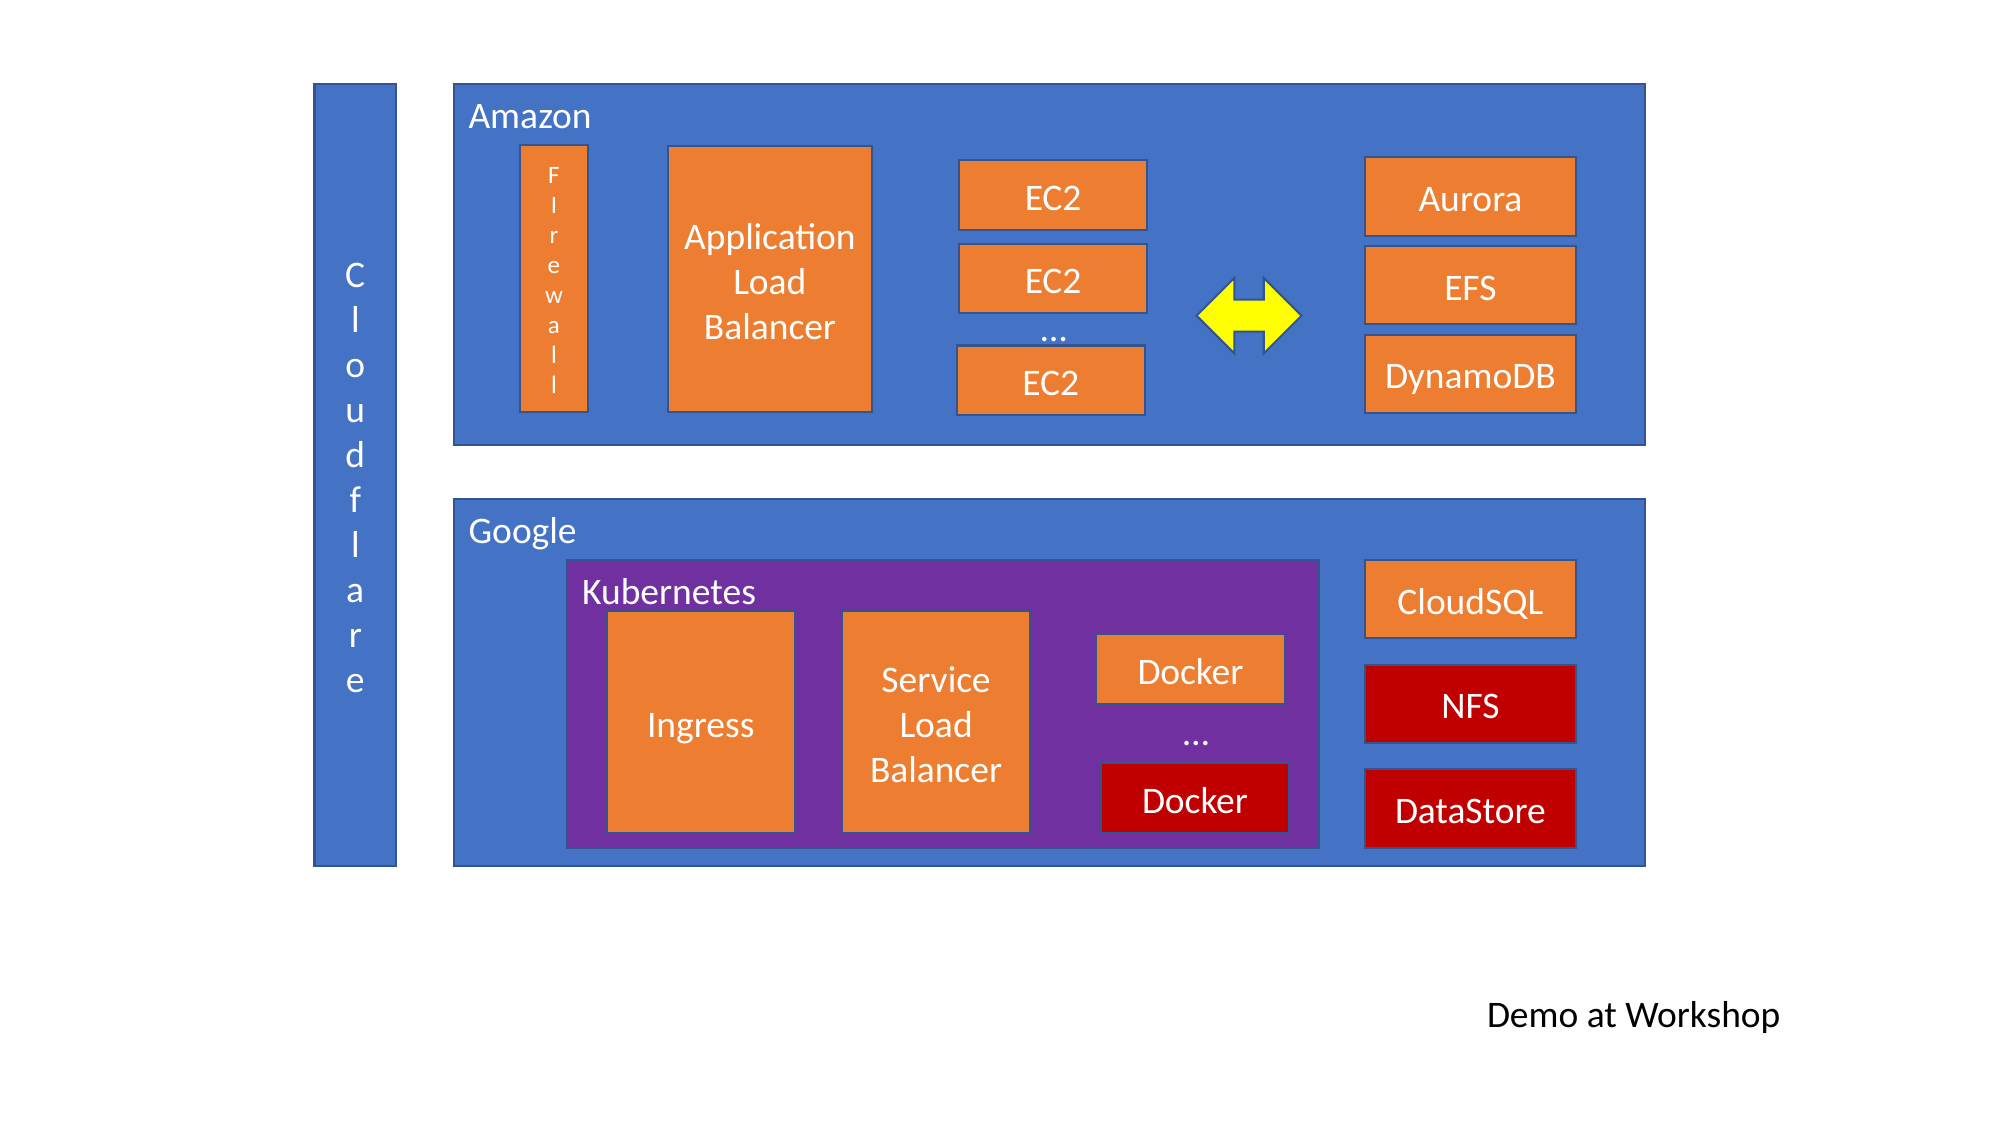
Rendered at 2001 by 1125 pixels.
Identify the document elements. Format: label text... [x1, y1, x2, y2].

text_box … [1168, 700, 1224, 761]
text_box DataStore [1364, 768, 1577, 849]
text_box Docker [1095, 633, 1286, 705]
text_box Kubernetes [566, 559, 1320, 849]
text_box DynamoDB [1364, 334, 1577, 414]
text_box Amazon [453, 83, 1646, 446]
text_box CloudSQL [1364, 559, 1577, 639]
text_box Docker [1100, 762, 1290, 834]
text_box EC2 [958, 159, 1148, 231]
text_box Service Load Balancer [841, 610, 1031, 834]
text_box [1195, 275, 1304, 356]
text_box F I r e w a l l [519, 144, 589, 413]
text_box Demo at Workshop [1472, 983, 1796, 1043]
text_box Application Load Balancer [667, 145, 873, 413]
text_box EC2 [958, 243, 1148, 314]
text_box Google [453, 498, 1646, 867]
text_box Ingress [606, 610, 796, 834]
text_box EC2 [956, 344, 1146, 416]
text_box Aurora [1364, 156, 1577, 237]
text_box … [1026, 296, 1082, 356]
text_box EFS [1364, 245, 1577, 325]
text_box C l o u d f l a r e [313, 83, 397, 867]
text_box NFS [1364, 664, 1577, 744]
